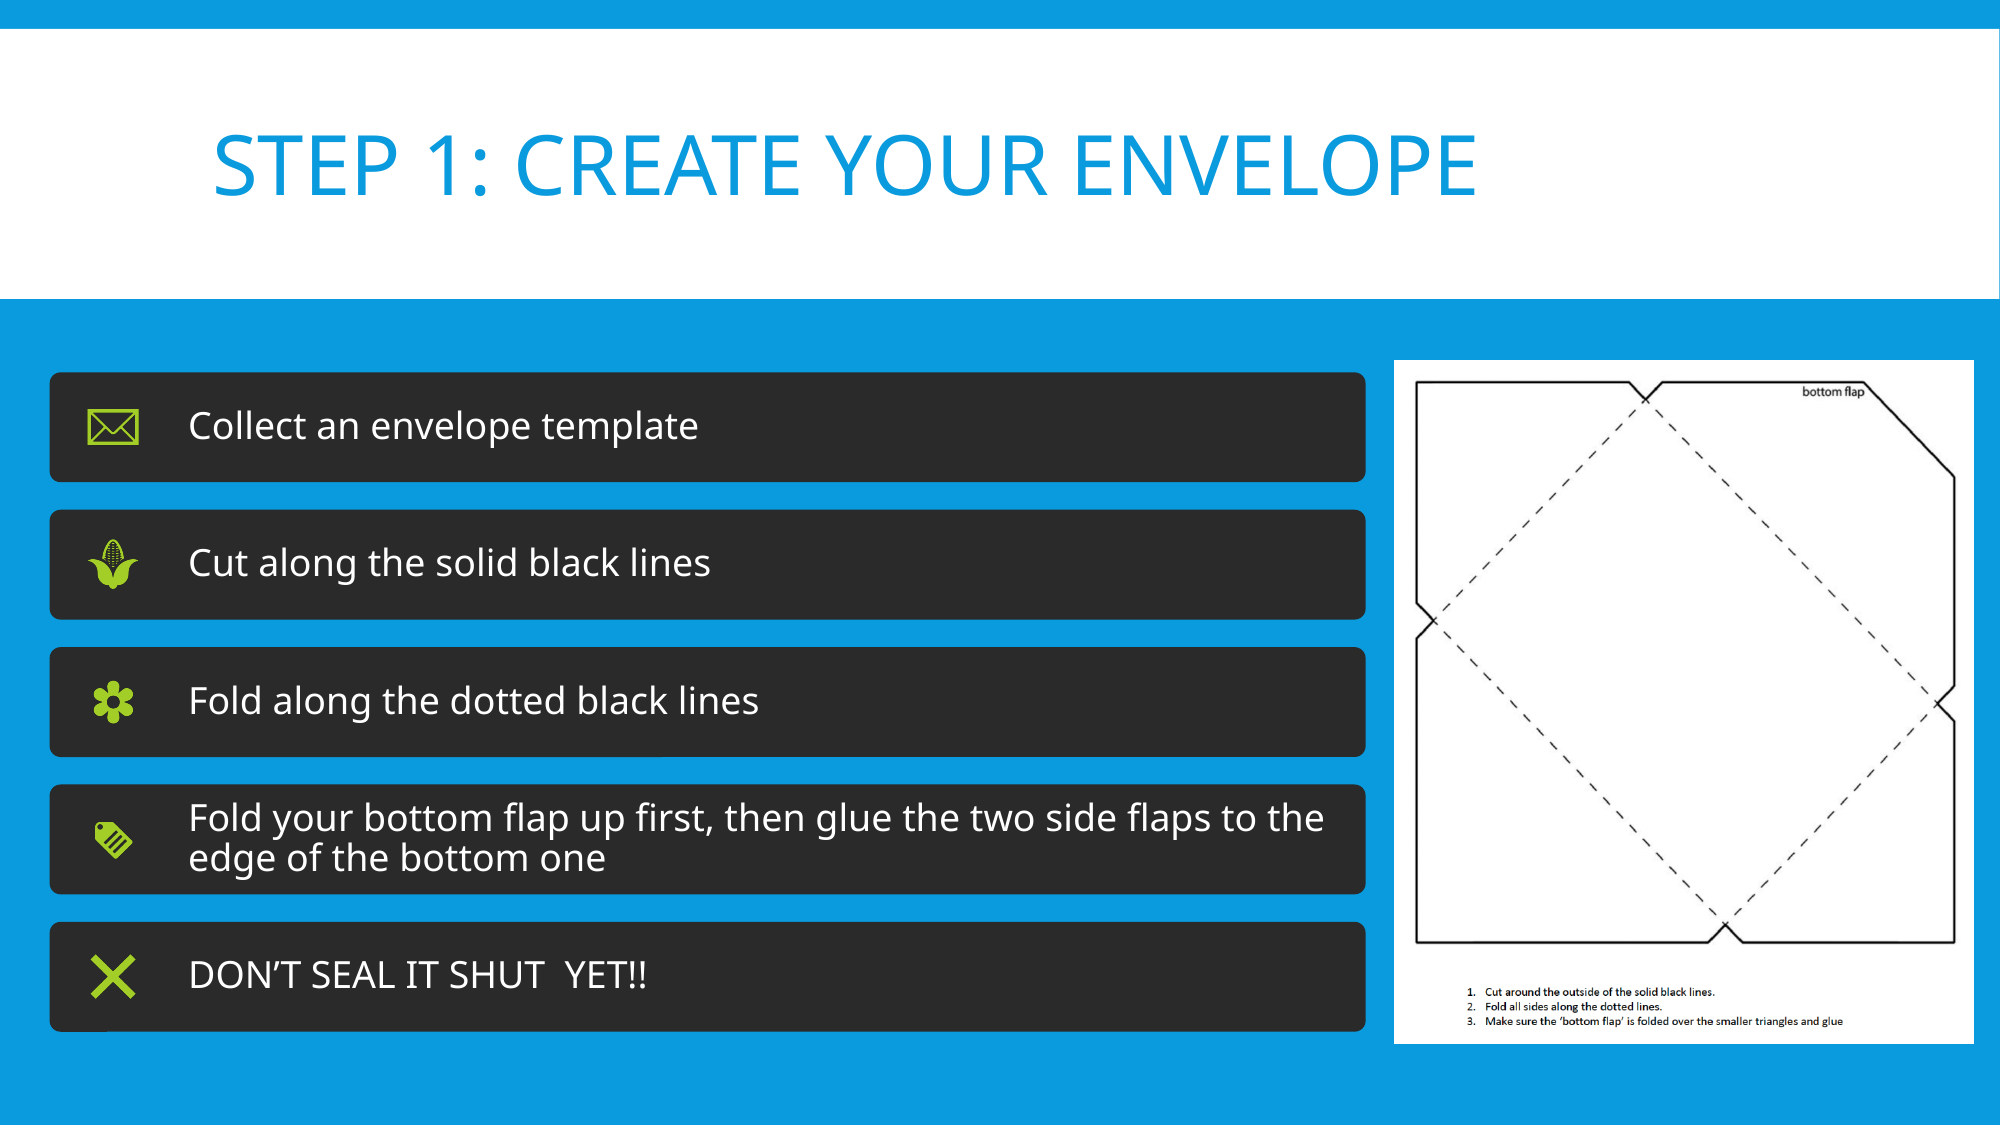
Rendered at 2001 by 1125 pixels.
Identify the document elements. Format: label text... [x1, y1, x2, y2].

picture [1395, 361, 1973, 1043]
title Step 1: Create your envelope [197, 46, 1803, 295]
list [49, 371, 1366, 1033]
